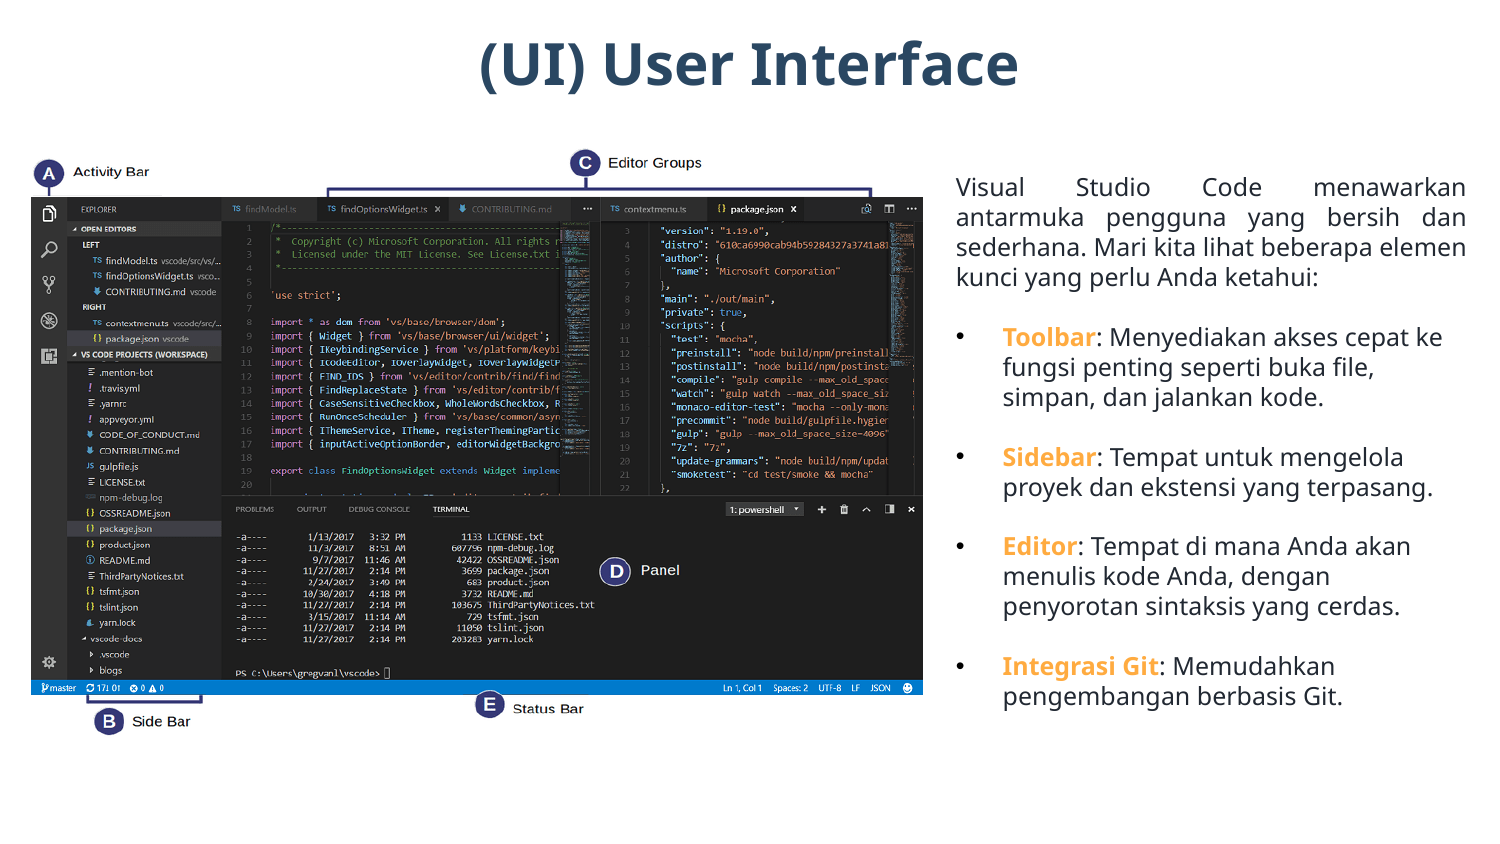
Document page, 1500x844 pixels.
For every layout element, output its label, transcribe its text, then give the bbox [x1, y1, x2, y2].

picture [31, 138, 923, 751]
text_box (UI) User Interface [116, 23, 1384, 102]
text_box Visual Studio Code menawarkan antarmuka pengguna yang bersih dan sederhana. Mari kita lihat beberapa elemen kunci yang perlu Anda ketahui: Toolbar: Menyediakan akses cepat ke fungsi penting seperti buka file, simpan, dan jalankan kode. Sidebar: Tempat untuk mengelola proyek dan ekstensi yang terpasang. Editor: Tempat di mana Anda akan menulis kode Anda, dengan penyorotan sintaksis yang cerdas. Integrasi Git: Memudahkan pengembangan berbasis Git. [940, 164, 1483, 718]
